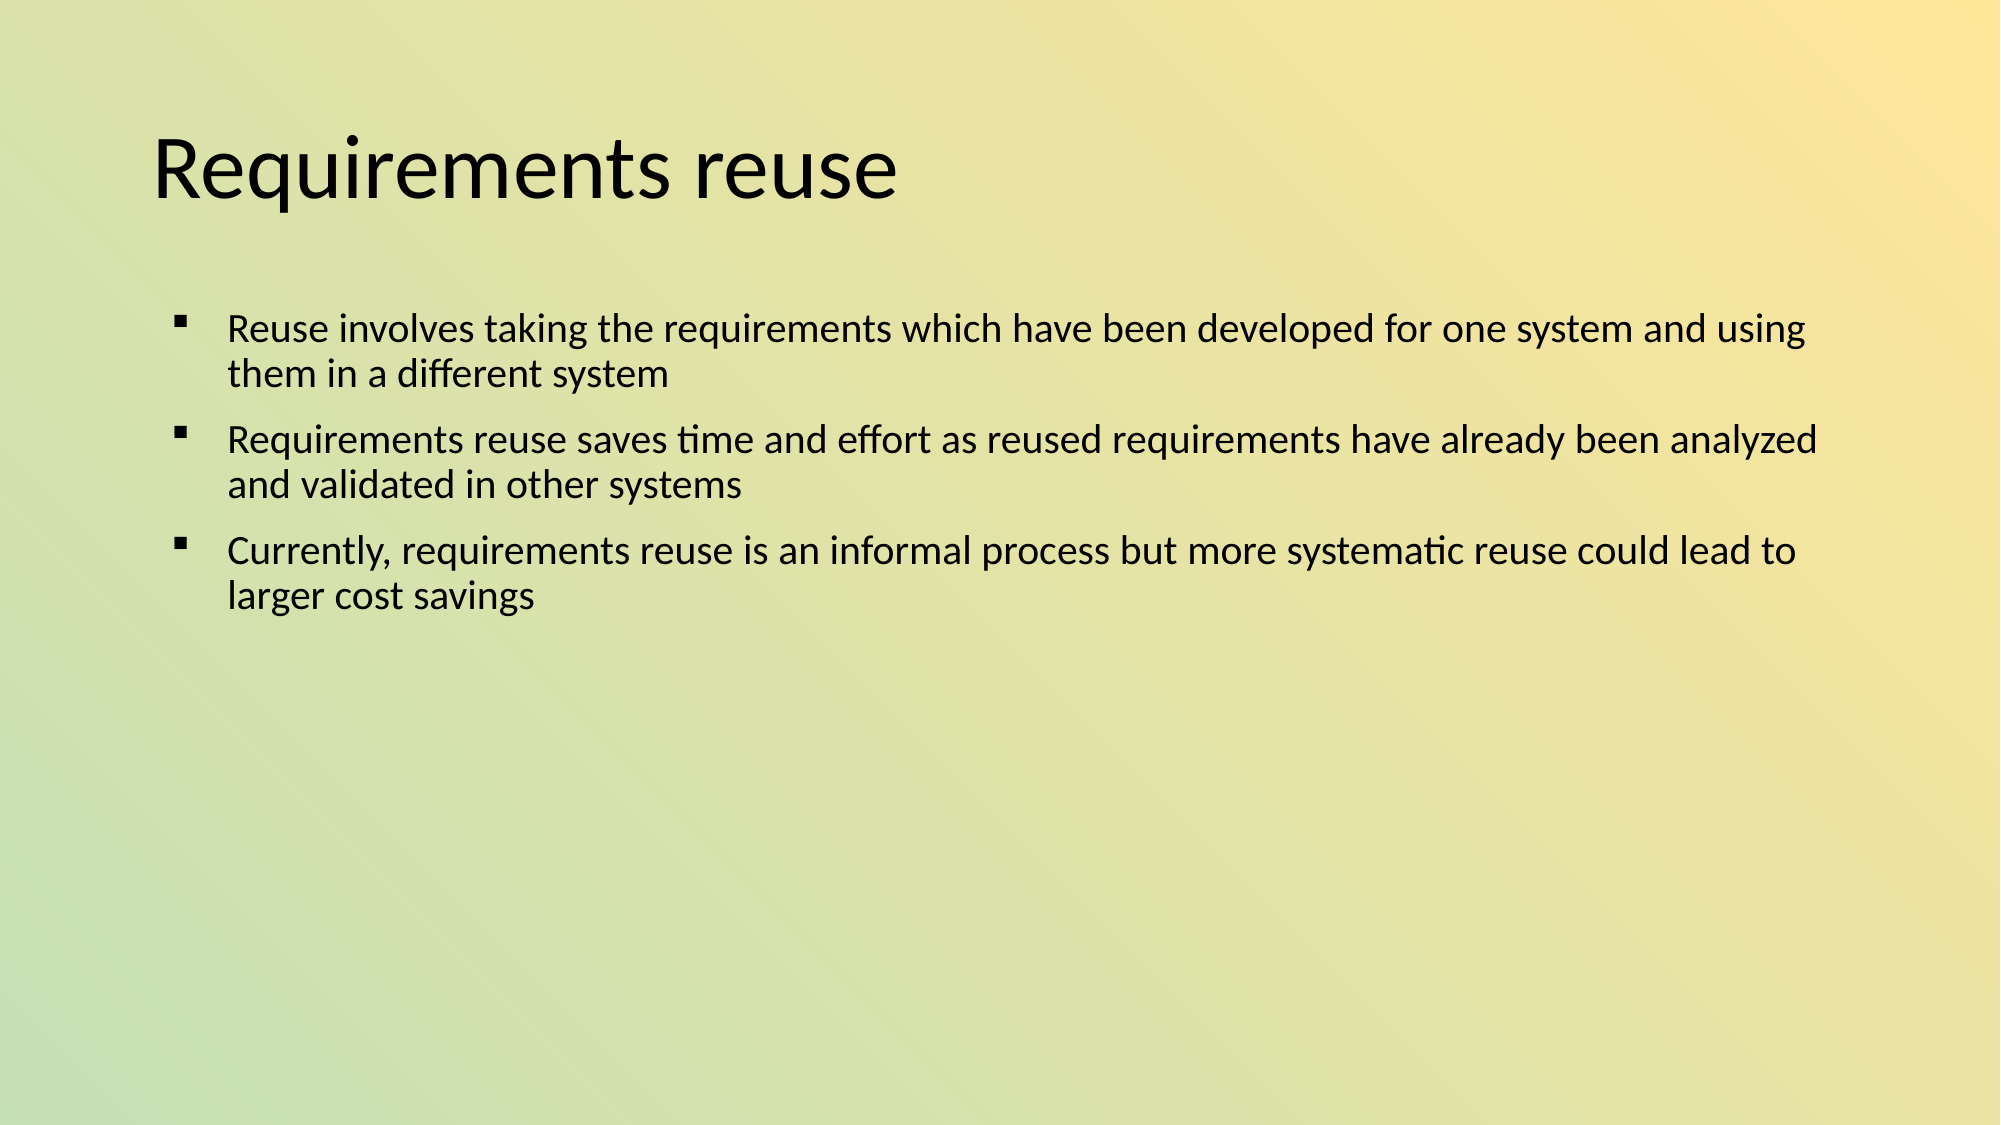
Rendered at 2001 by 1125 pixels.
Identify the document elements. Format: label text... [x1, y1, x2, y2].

list Reuse involves taking the requirements which have been developed for one system and using them in a different system Requirements reuse saves time and effort as reused requirements have already been analyzed and validated in other systems Currently, requirements reuse is an informal process but more systematic reuse could lead to larger cost savings [137, 299, 1863, 1014]
title Requirements reuse [137, 59, 1863, 278]
